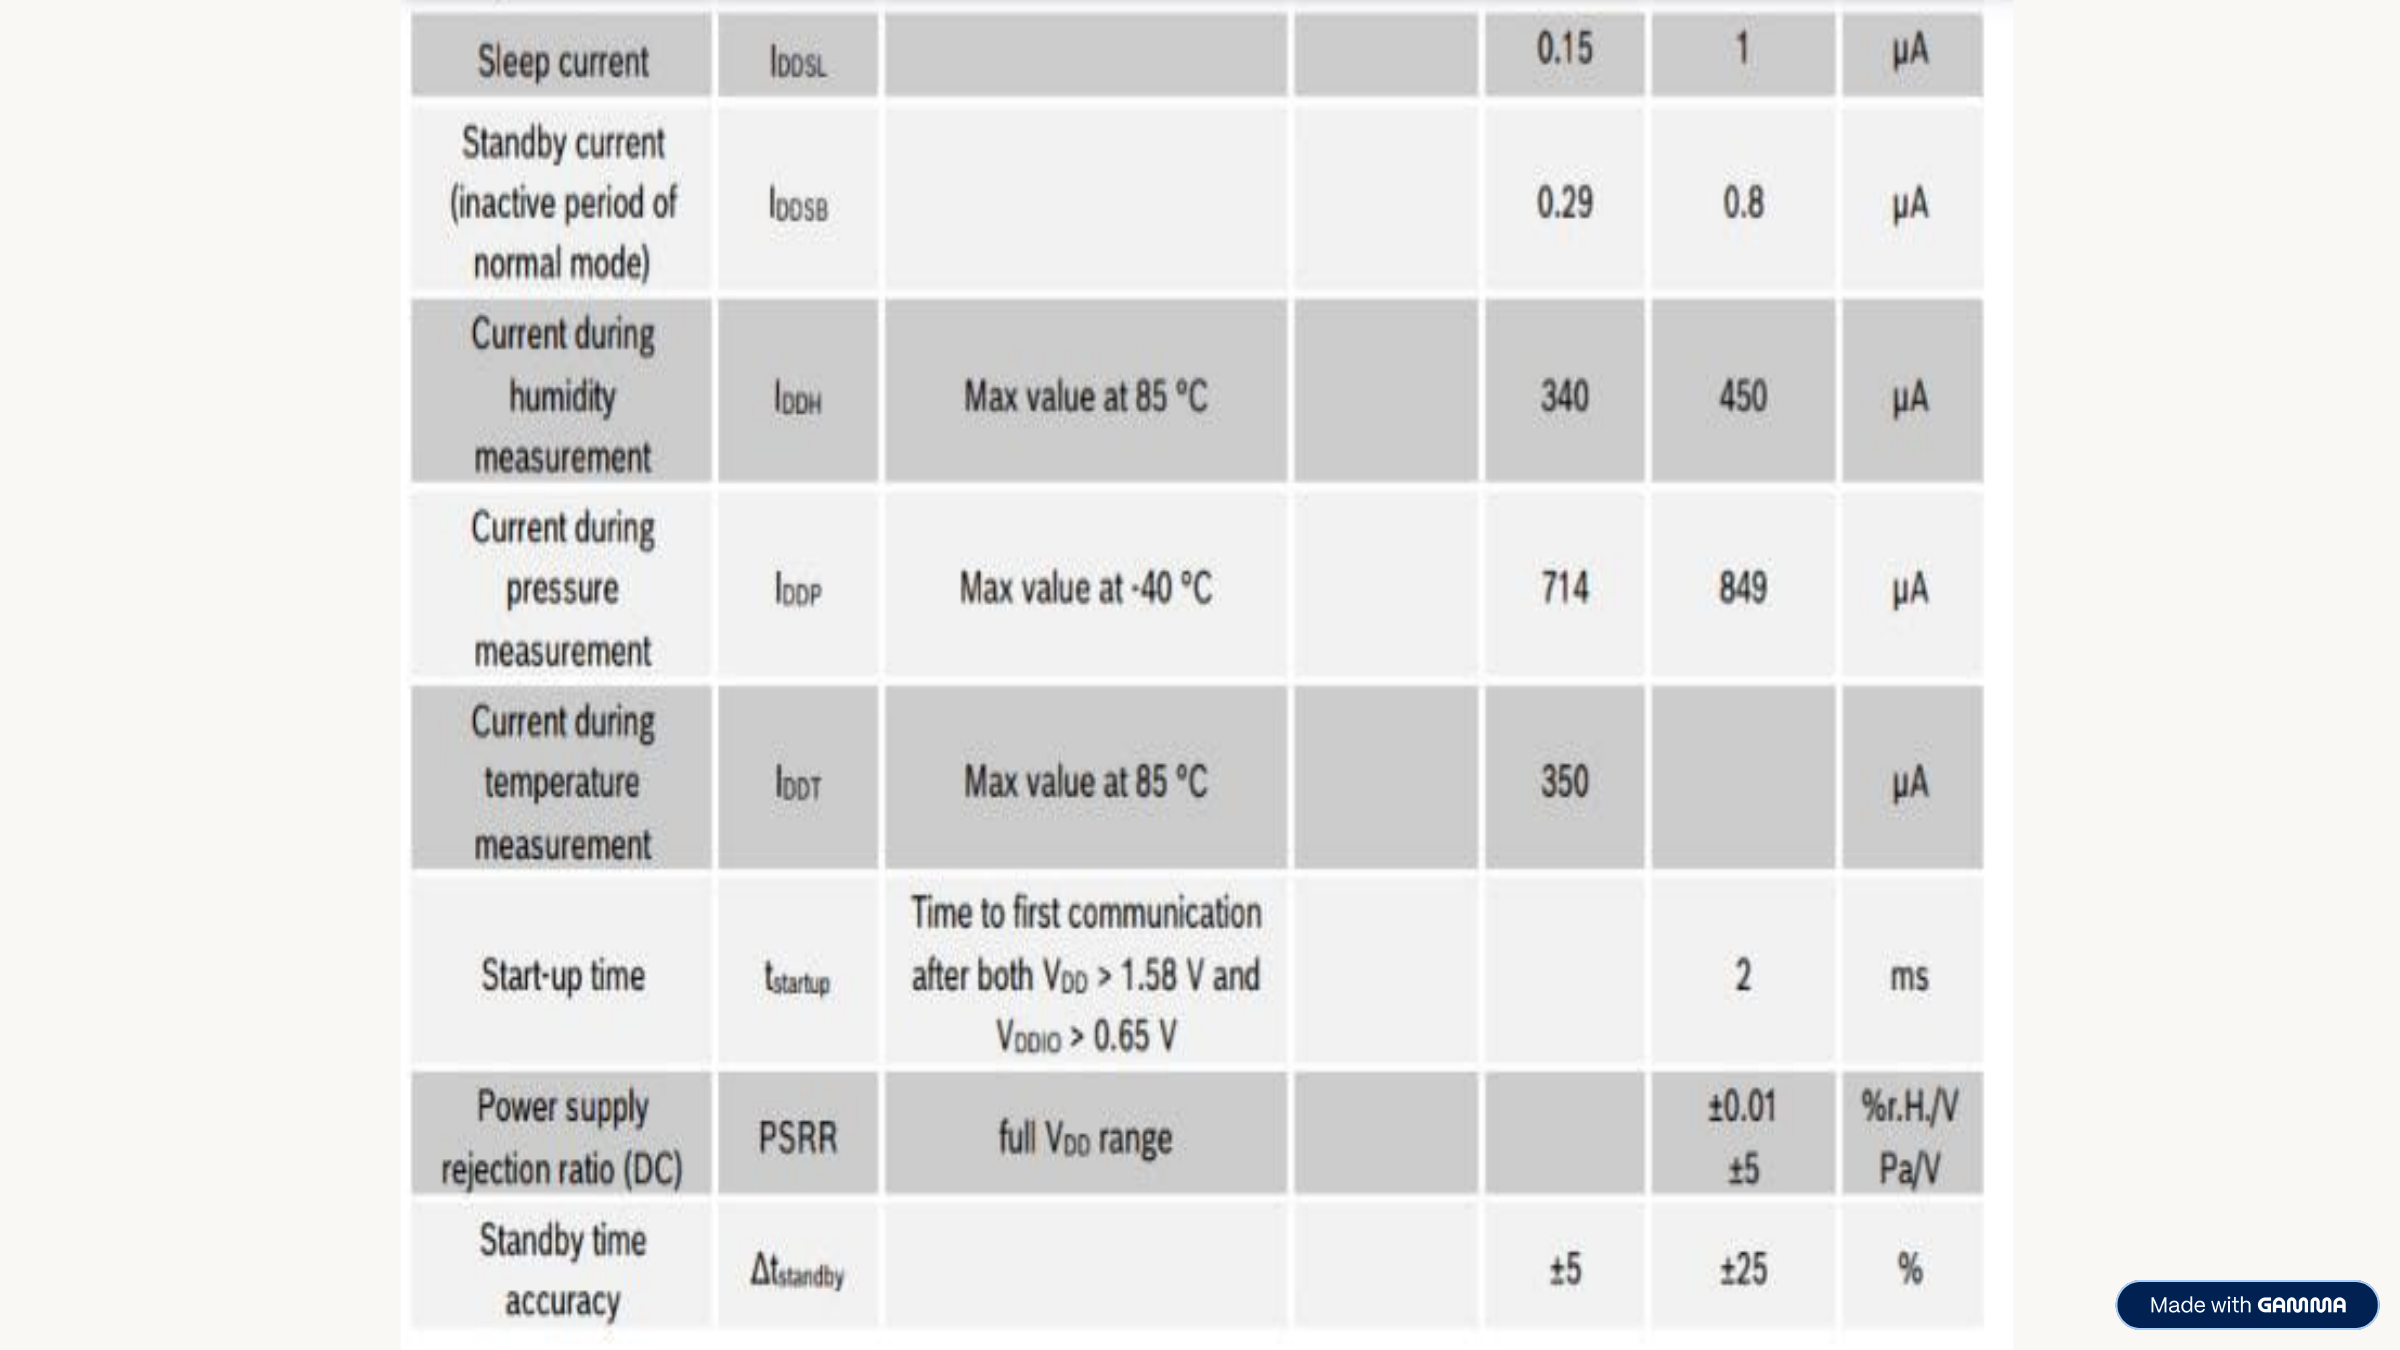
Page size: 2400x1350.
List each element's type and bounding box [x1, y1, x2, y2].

picture [2106, 1271, 2389, 1339]
picture [400, 0, 2014, 1350]
